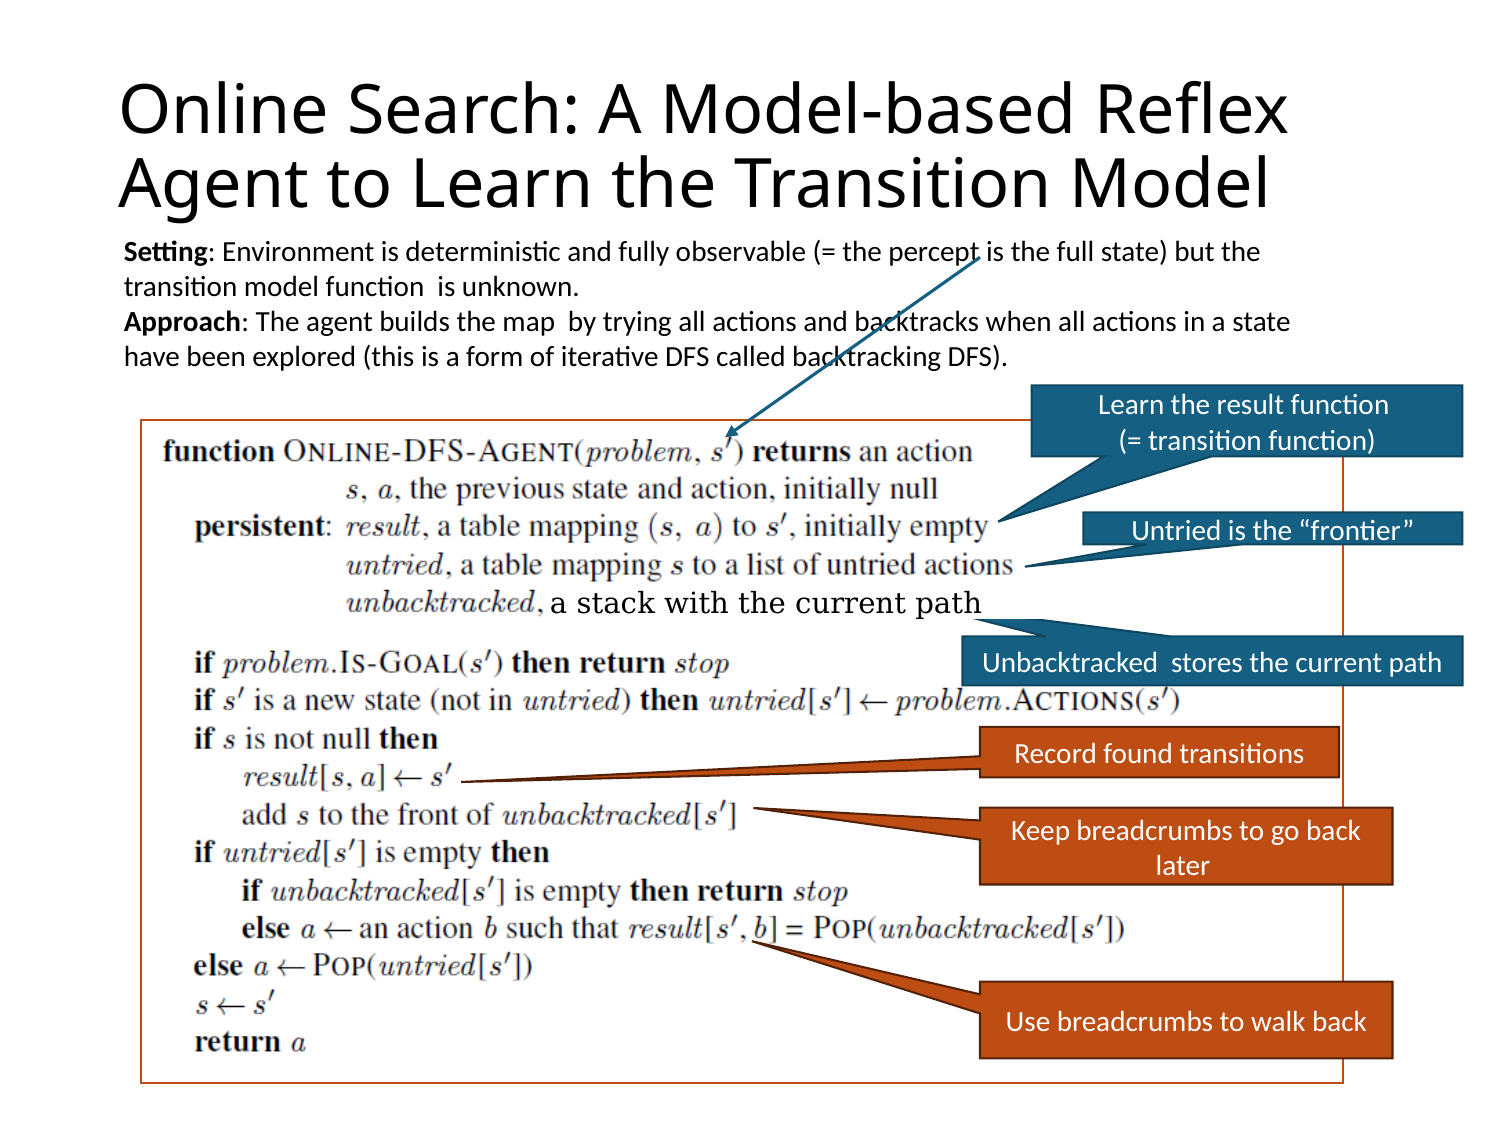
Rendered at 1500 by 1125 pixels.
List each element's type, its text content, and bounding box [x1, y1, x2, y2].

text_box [962, 385, 1463, 686]
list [141, 420, 1342, 1082]
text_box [724, 257, 980, 438]
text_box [979, 726, 1393, 1059]
title Online Search: A Model-based Reflex Agent to Learn the Transition Model [103, 39, 1397, 258]
